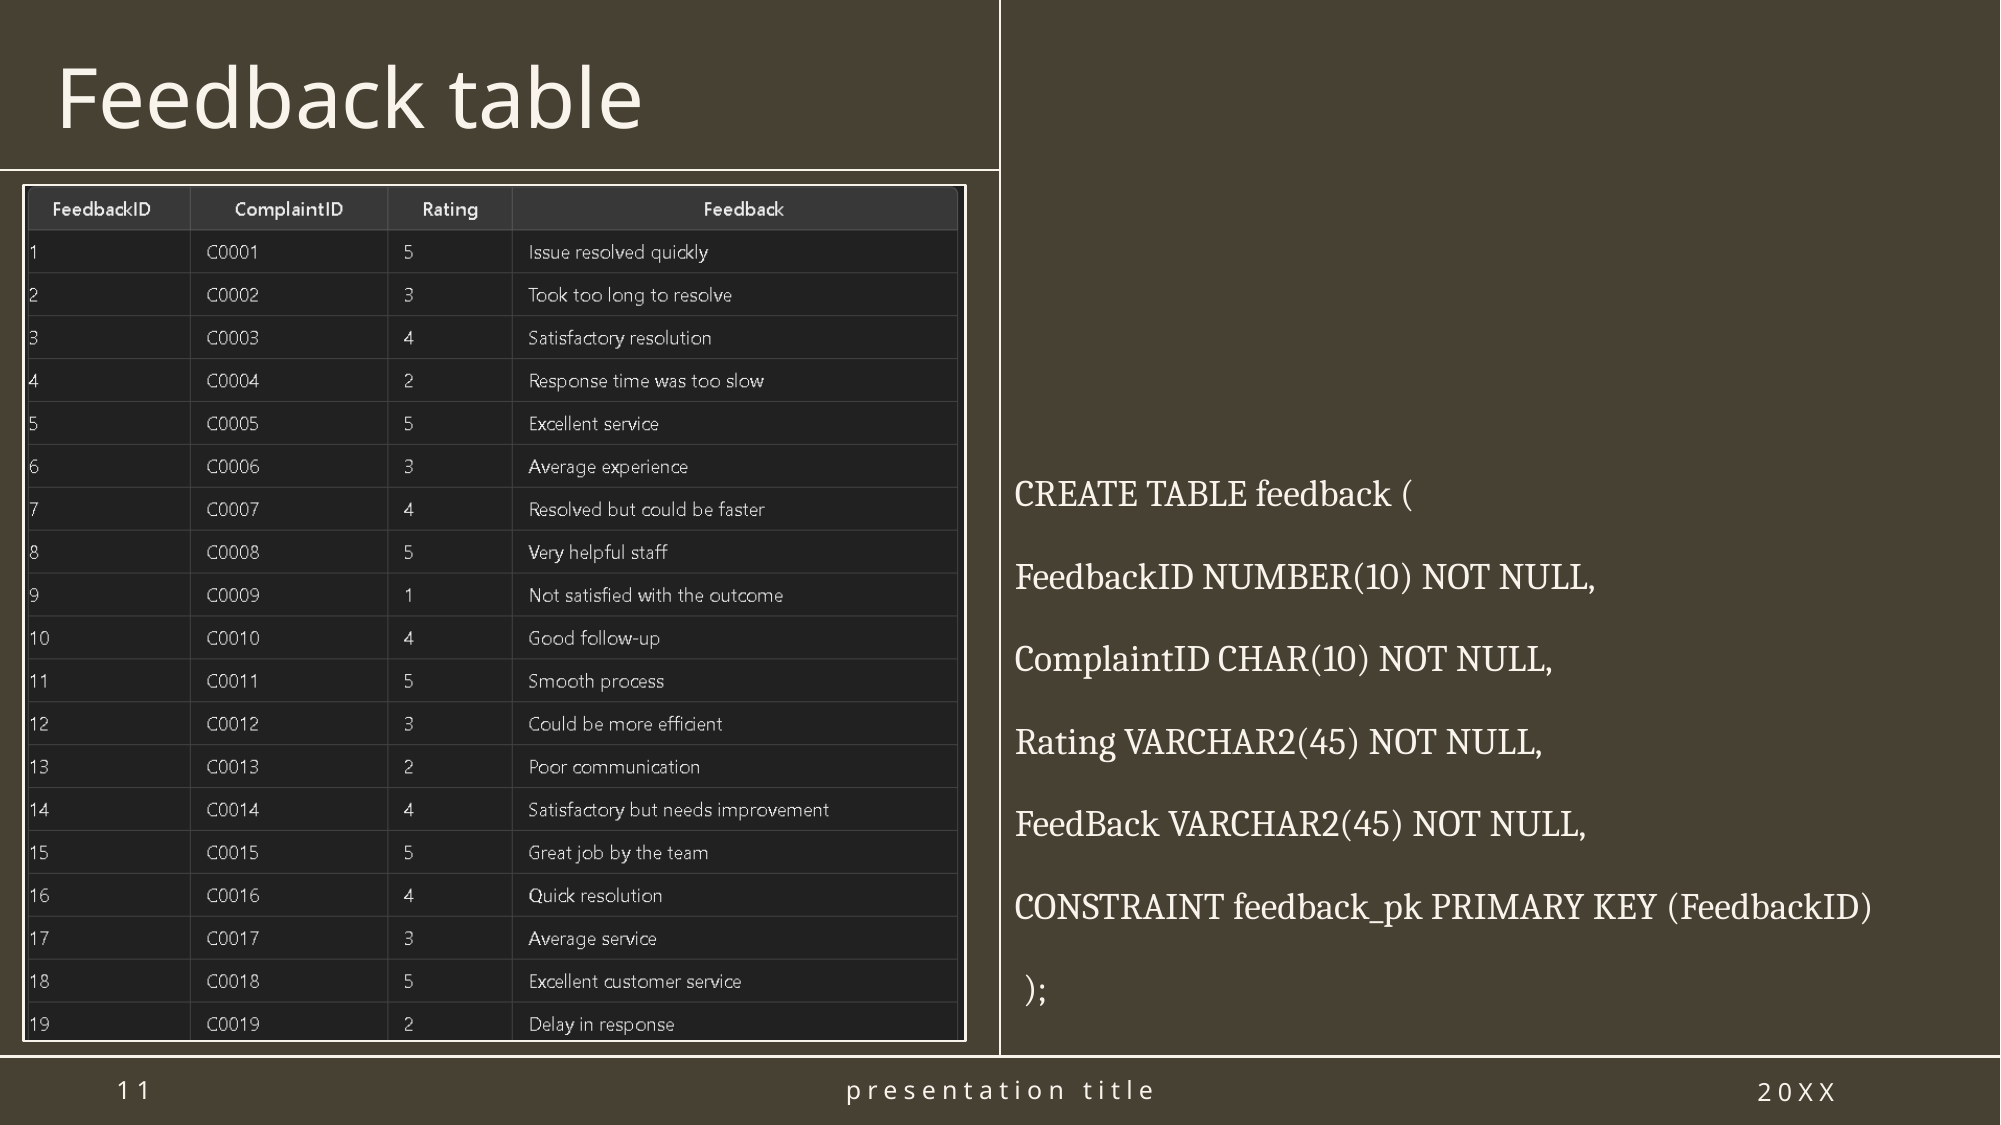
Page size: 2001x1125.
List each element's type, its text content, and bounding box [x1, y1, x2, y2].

slide_number 11 [101, 1069, 258, 1115]
picture [24, 186, 965, 1040]
title Feedback table [40, 15, 910, 175]
slide_number 20XX [1742, 1069, 1899, 1115]
footer presentation title [788, 1069, 1211, 1115]
list CREATE TABLE feedback ( FeedbackID NUMBER(10) NOT NULL, ComplaintID CHAR(10) NOT NULL, Rating VARCHAR2(45) NOT NULL, FeedBack VARCHAR2(45) NOT NULL, CONSTRAINT feedback_pk PRIMARY KEY (FeedbackID) ); [999, 461, 2000, 1040]
